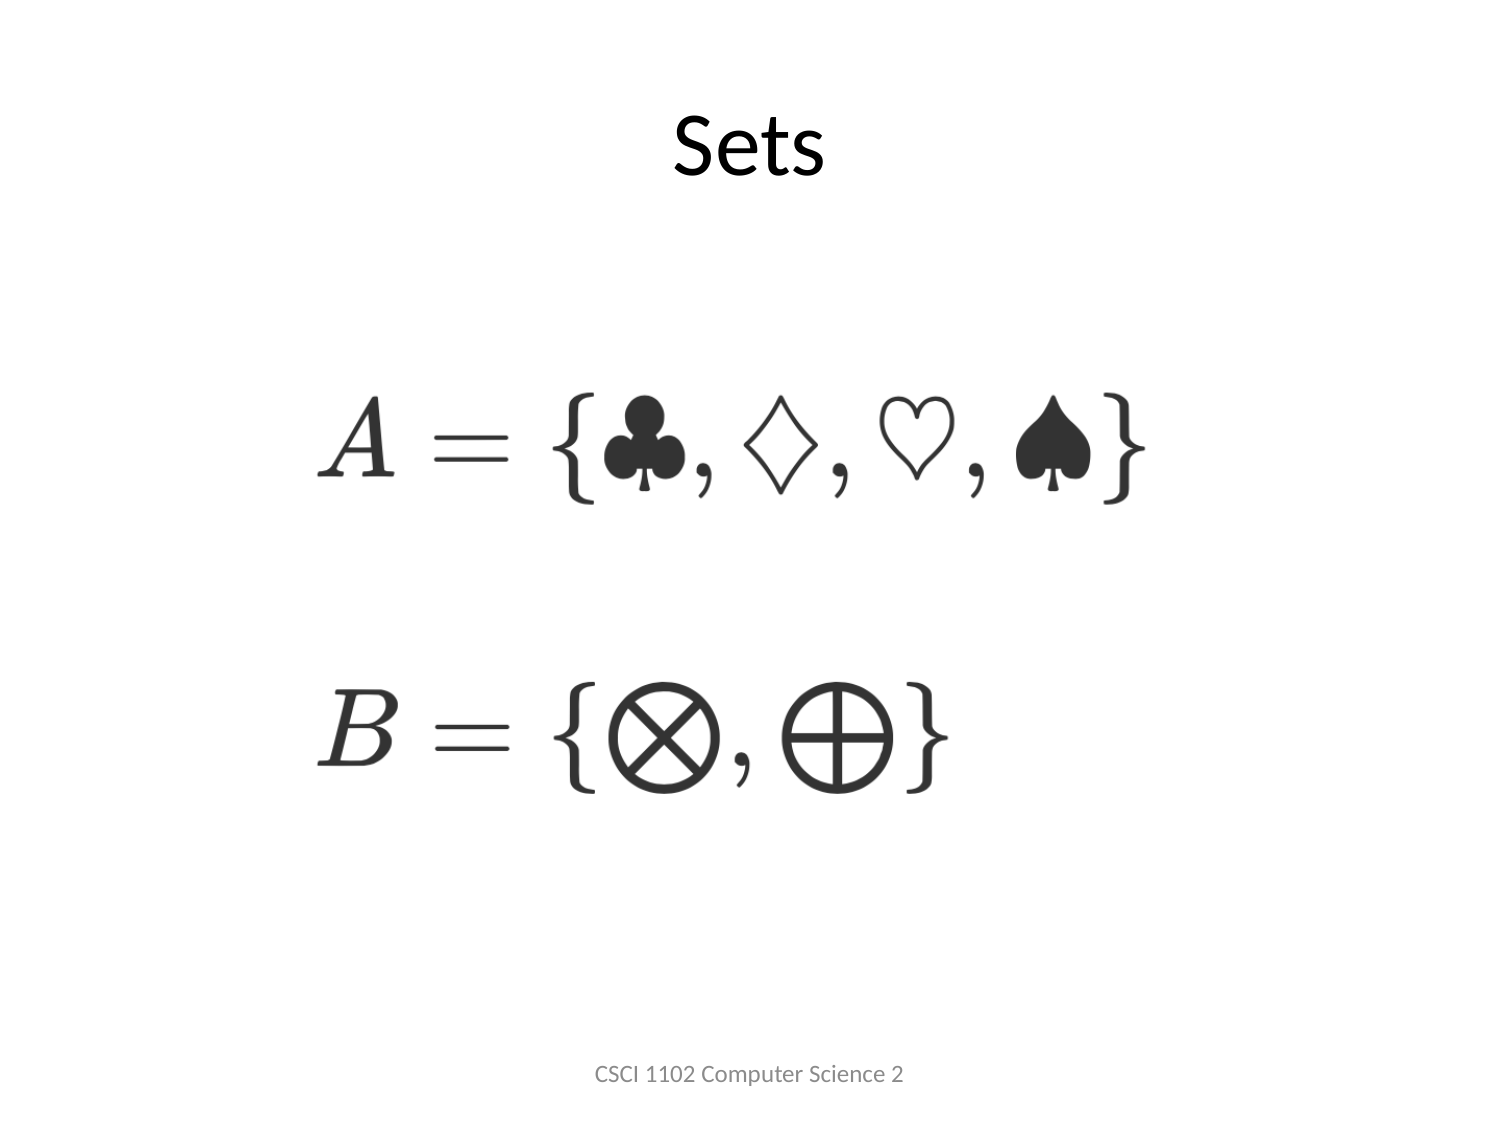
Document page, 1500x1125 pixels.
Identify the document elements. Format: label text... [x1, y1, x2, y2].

title Sets [75, 45, 1425, 233]
picture [253, 313, 1238, 577]
footer CSCI 1102 Computer Science 2 [512, 1042, 988, 1103]
picture [253, 640, 1037, 860]
